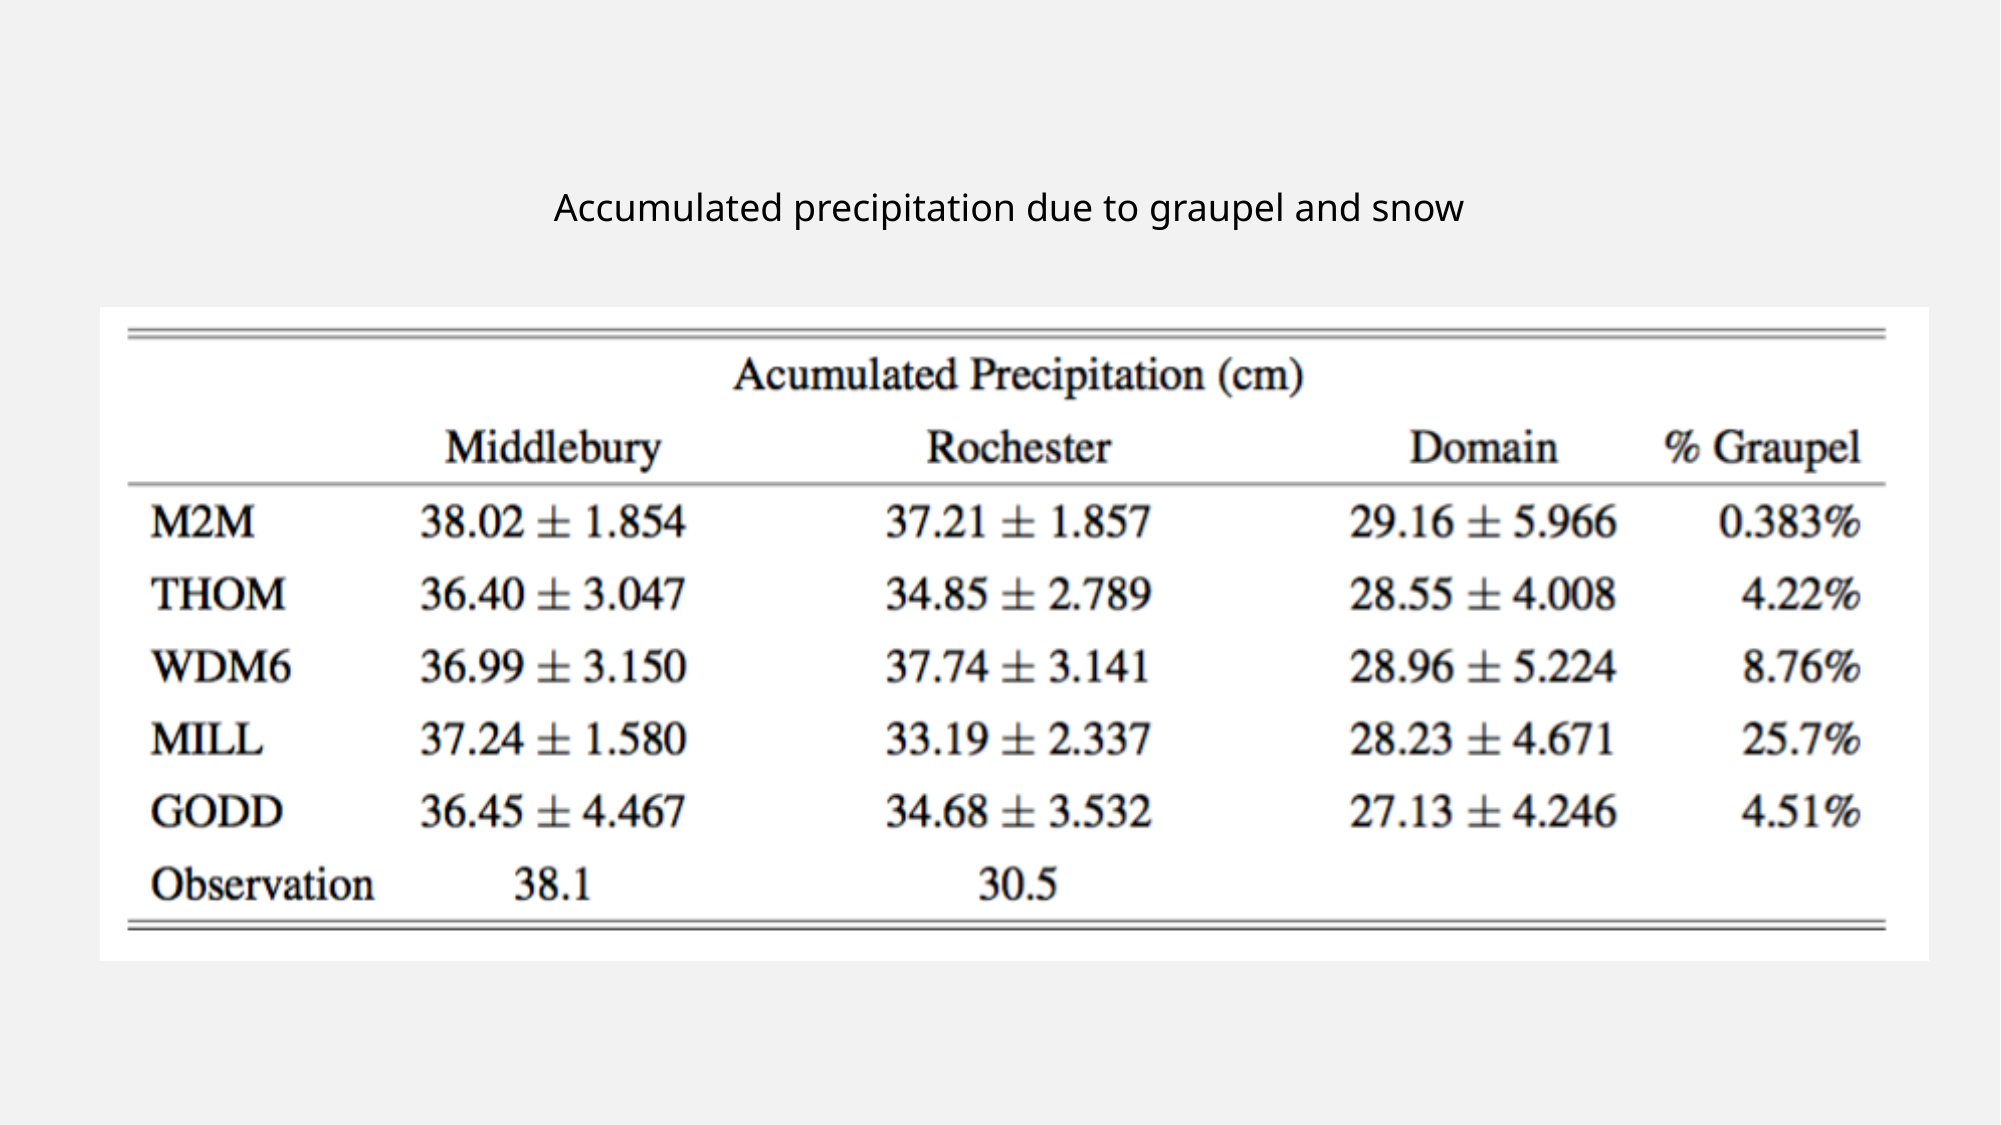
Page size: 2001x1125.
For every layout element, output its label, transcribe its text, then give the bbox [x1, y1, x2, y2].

text_box Accumulated precipitation due to graupel and snow [539, 176, 1490, 237]
picture [100, 307, 1929, 961]
